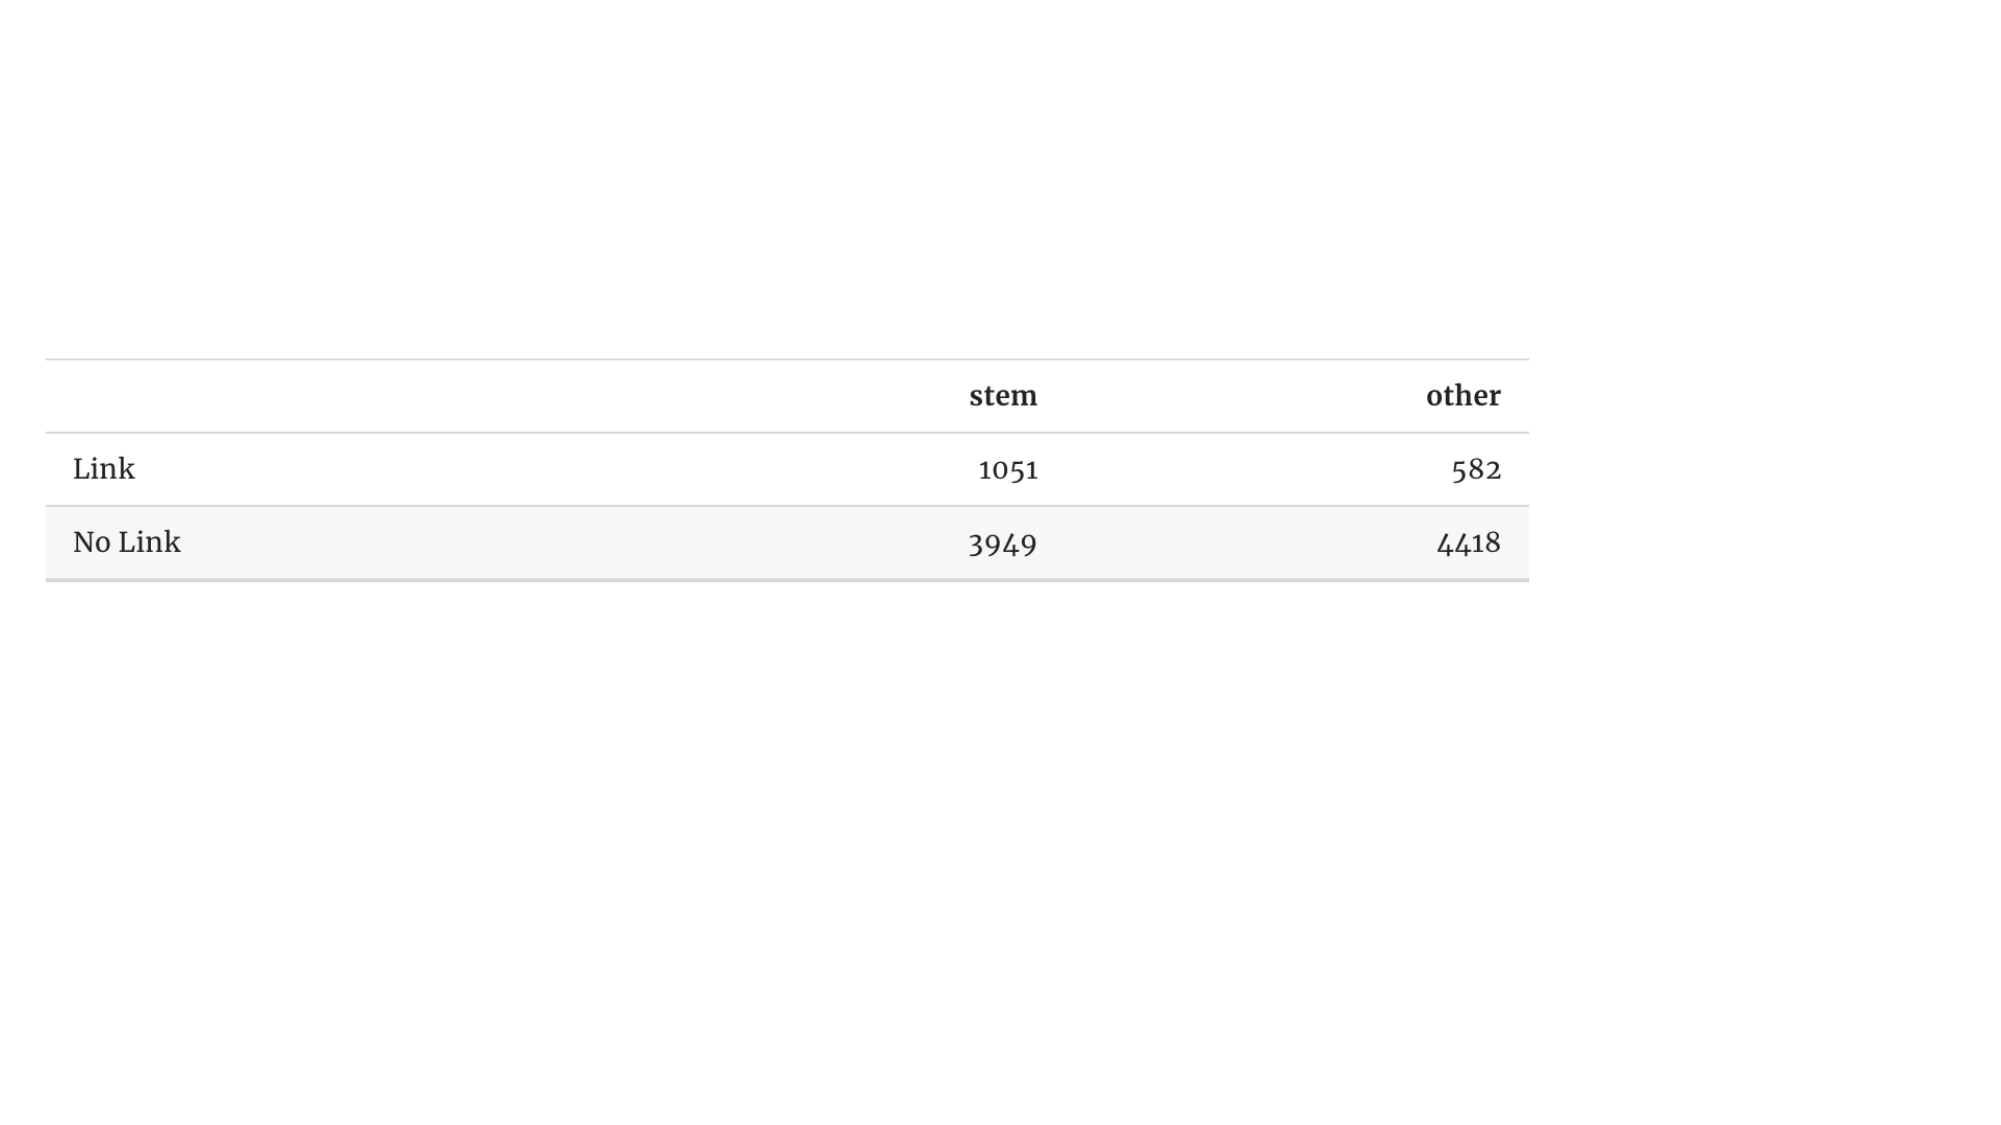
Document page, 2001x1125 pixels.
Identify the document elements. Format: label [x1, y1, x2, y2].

picture [26, 353, 1550, 599]
